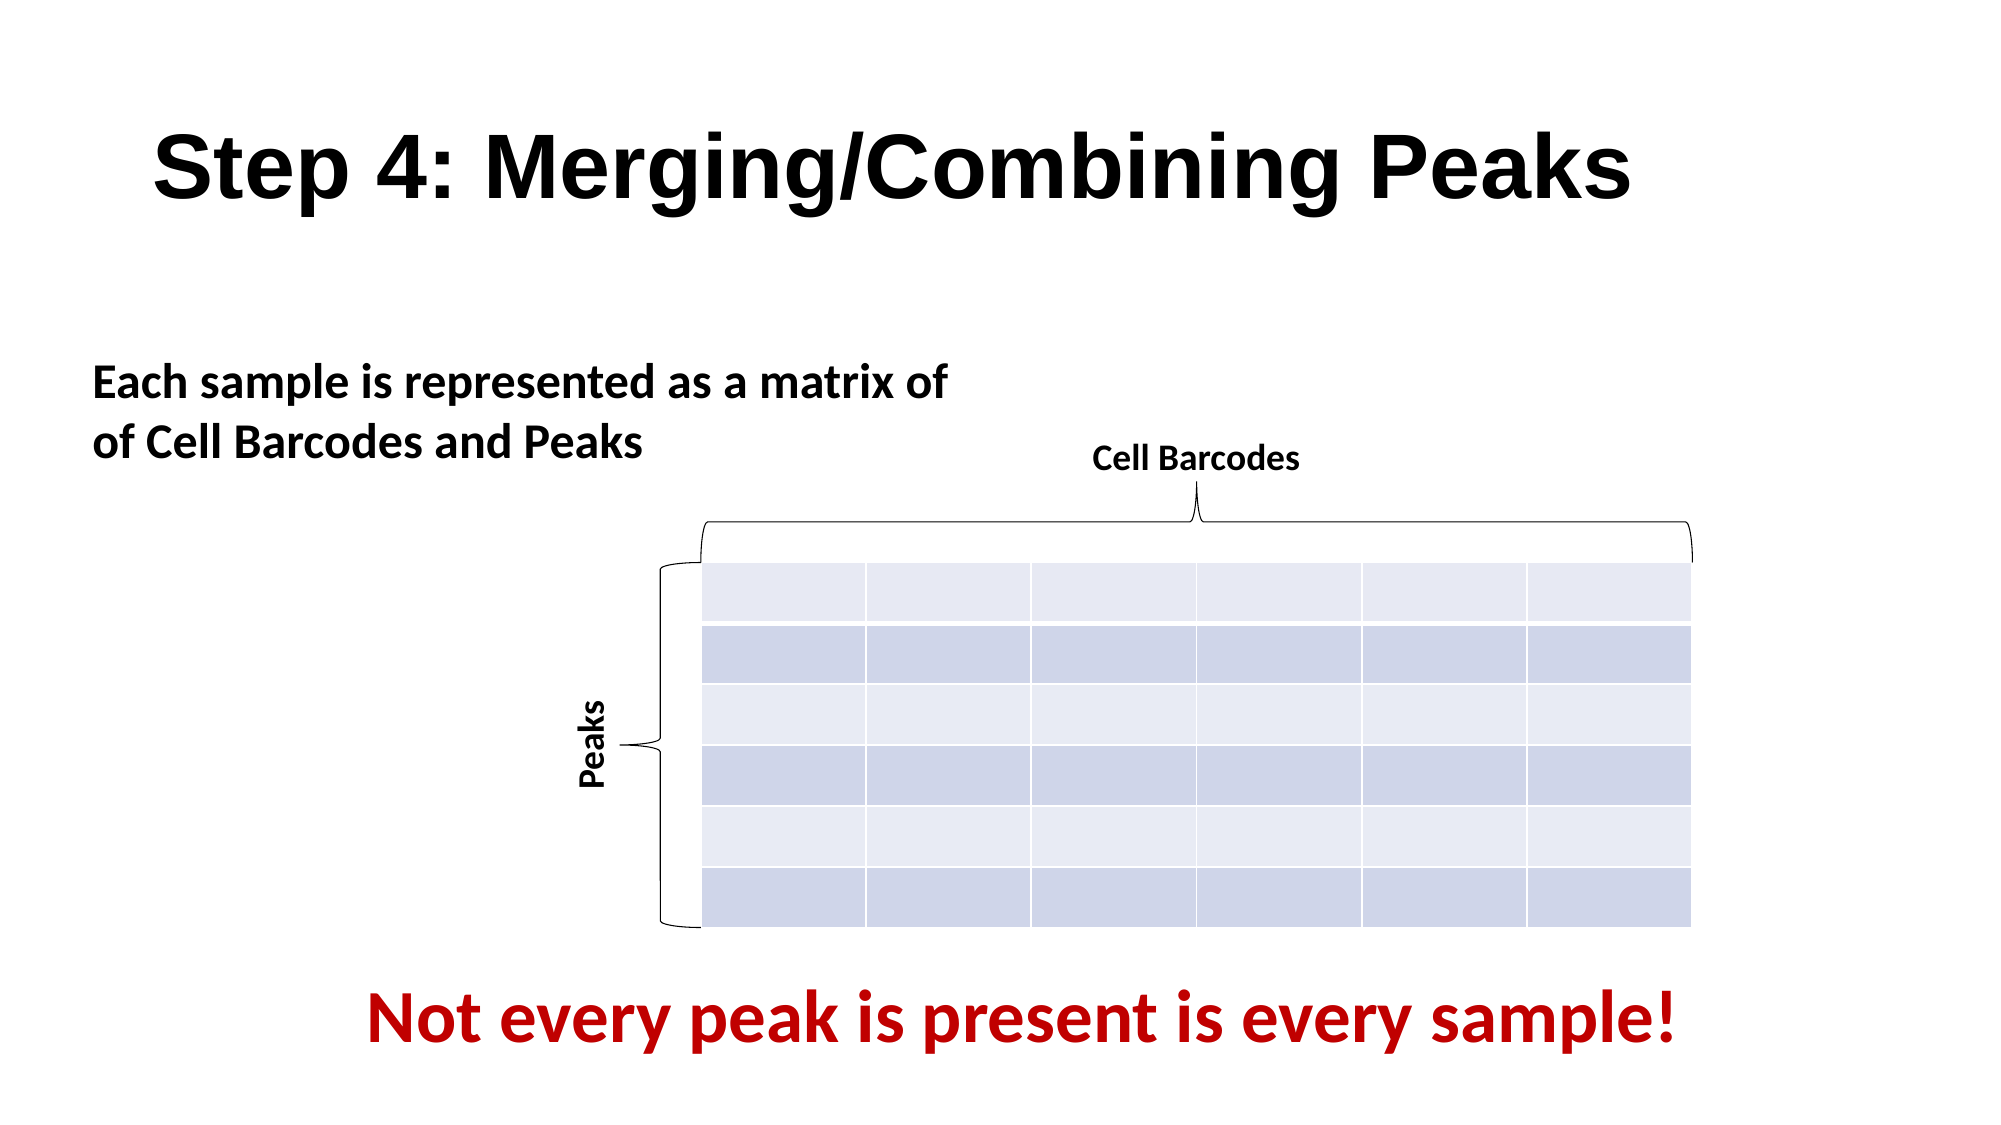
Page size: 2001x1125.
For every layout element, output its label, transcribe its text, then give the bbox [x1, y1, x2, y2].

table_cell [1197, 626, 1361, 683]
table_cell [1032, 626, 1196, 683]
text_box [619, 561, 701, 929]
text_box Each sample is represented as a matrix of of Cell Barcodes and Peaks [77, 340, 1000, 476]
table_cell [702, 746, 865, 805]
table_header [867, 563, 1030, 621]
table_cell [1363, 868, 1526, 927]
table_cell [1197, 746, 1361, 805]
table_cell [1528, 868, 1691, 927]
text_box [700, 486, 1693, 563]
table_cell [1363, 807, 1526, 866]
table_cell [702, 685, 865, 744]
table_cell [1032, 746, 1196, 805]
table_cell [1528, 685, 1691, 744]
table_cell [1197, 685, 1361, 744]
table_cell [1032, 685, 1196, 744]
table_cell [702, 868, 865, 927]
table_cell [867, 685, 1030, 744]
table_cell [1363, 746, 1526, 805]
table_cell [1363, 626, 1526, 683]
table_cell [1032, 807, 1196, 866]
table_cell [867, 868, 1030, 927]
table_cell [867, 746, 1030, 805]
table_cell [1363, 685, 1526, 744]
table_cell [867, 626, 1030, 683]
text_box Peaks [559, 592, 619, 899]
table_cell [702, 807, 865, 866]
table_cell [1528, 626, 1691, 683]
table_header [1032, 563, 1196, 621]
table_cell [1528, 807, 1691, 866]
table_header [702, 563, 865, 621]
table_header [1528, 563, 1691, 621]
table_cell [867, 807, 1030, 866]
text_box Cell Barcodes [1043, 425, 1350, 486]
table_header [1363, 563, 1526, 621]
table_cell [1032, 868, 1196, 927]
table_cell [1197, 868, 1361, 927]
table_cell [1528, 746, 1691, 805]
table_cell [1197, 807, 1361, 866]
table_header [1197, 563, 1361, 621]
table_cell [702, 626, 865, 683]
title Step 4: Merging/Combining Peaks [137, 59, 1863, 278]
text_box Not every peak is present is every sample! [352, 959, 1735, 1065]
